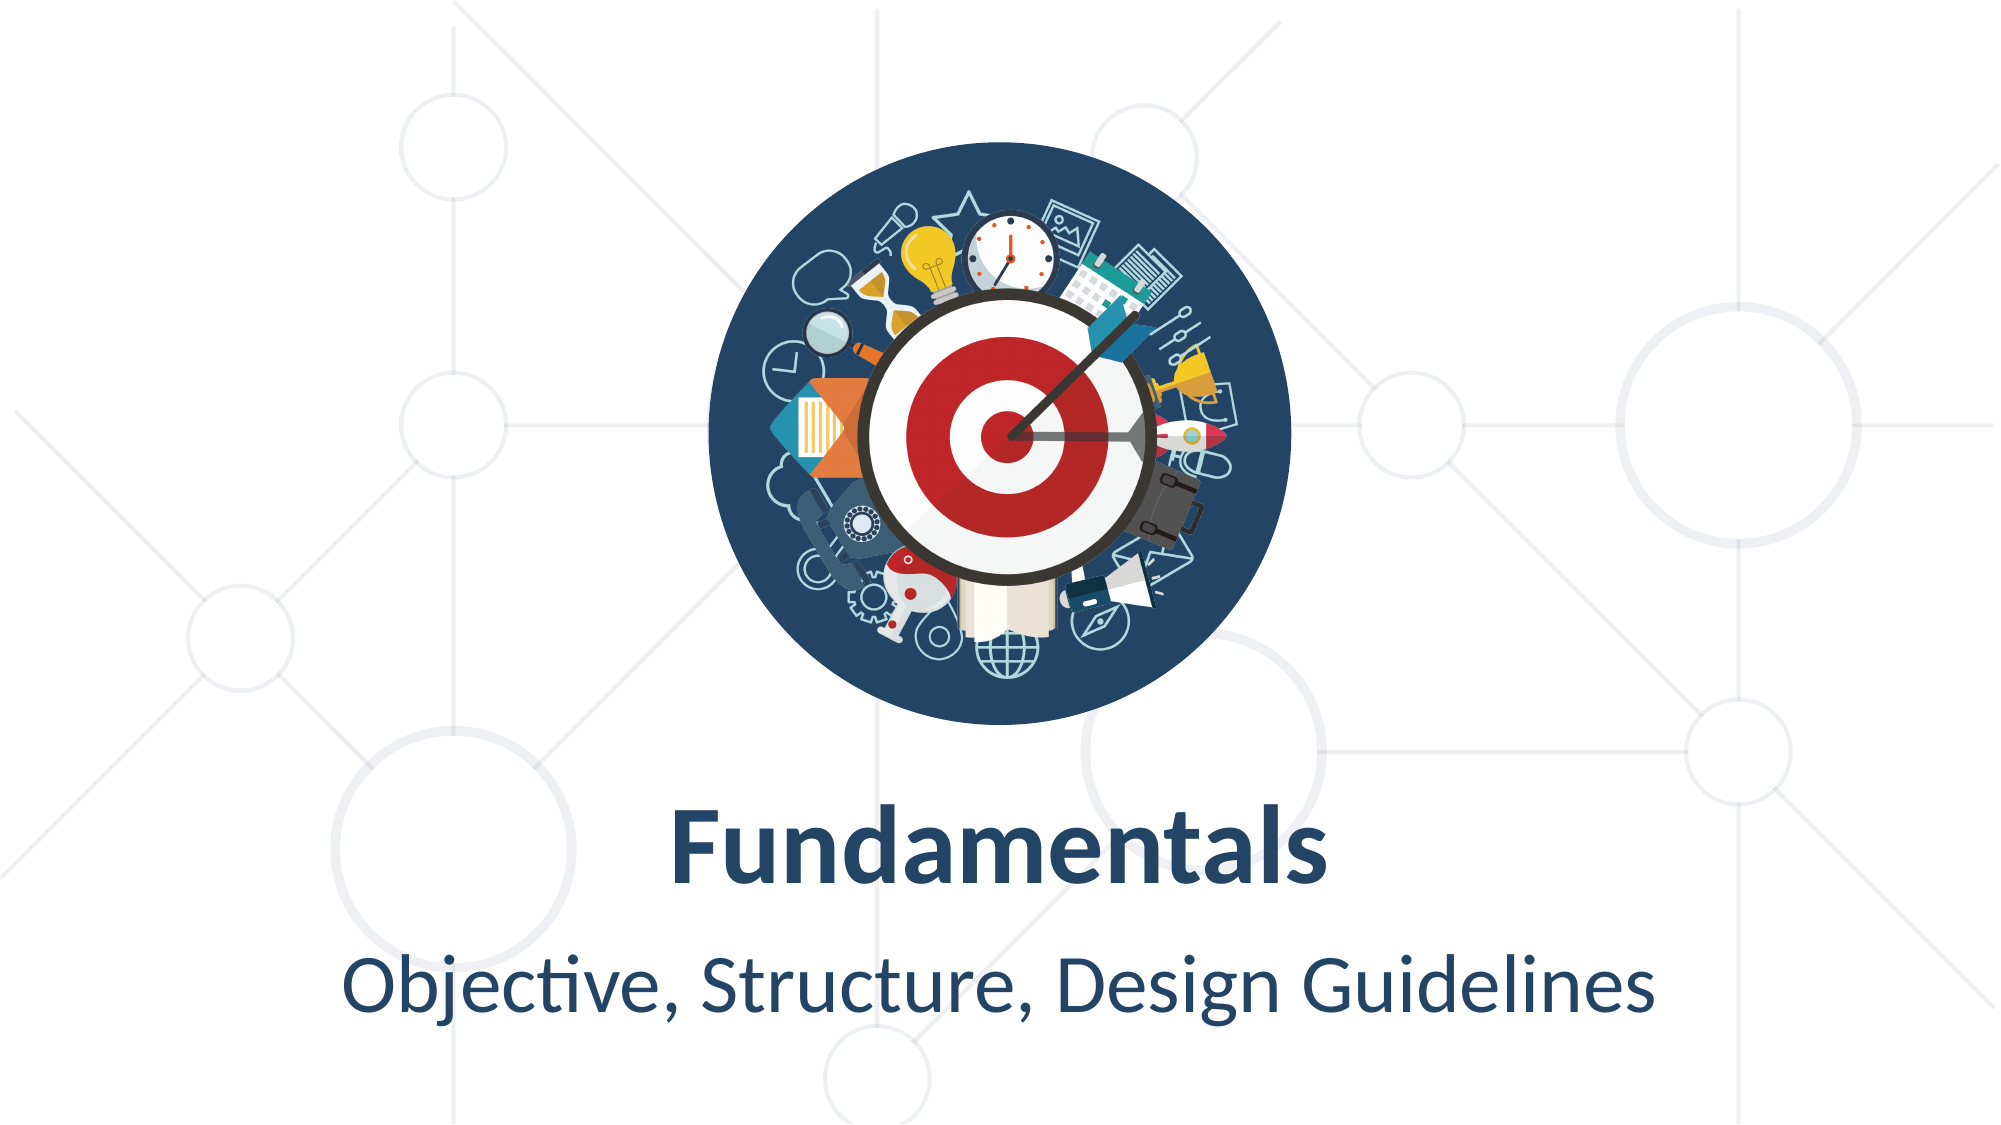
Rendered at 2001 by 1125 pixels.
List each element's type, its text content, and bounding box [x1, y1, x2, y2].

list Fundamentals [100, 771, 1900, 898]
picture [762, 190, 1238, 679]
list Objective, Structure, Design Guidelines [100, 921, 1900, 1032]
